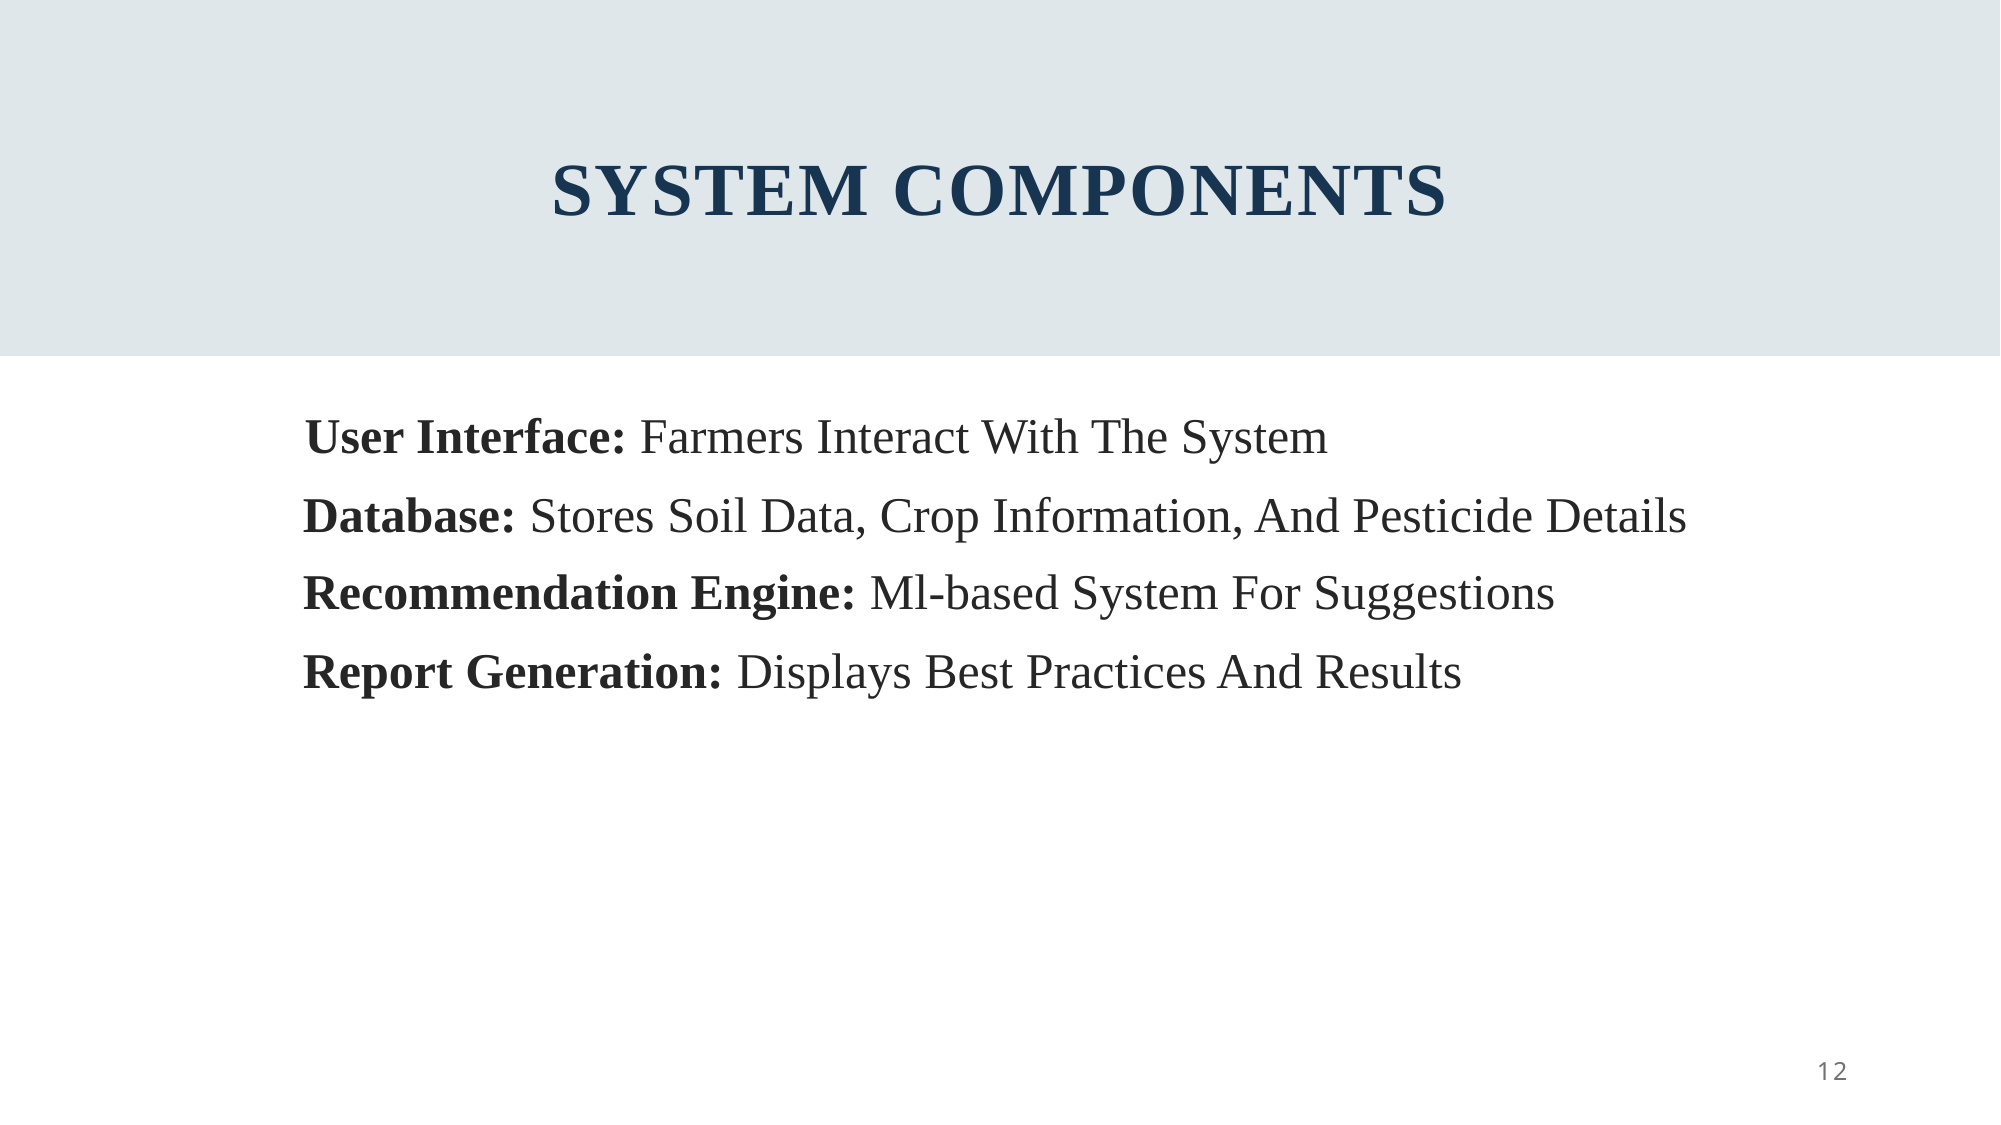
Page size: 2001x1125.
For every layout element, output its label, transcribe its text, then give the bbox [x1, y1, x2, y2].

list User Interface: Farmers Interact With The System Database: Stores Soil Data, Crop Information, And Pesticide Details Recommendation Engine: Ml-based System For Suggestions Report Generation: Displays Best Practices And Results [275, 405, 1773, 969]
slide_number 12 [1412, 1042, 1863, 1103]
title System Components [137, 39, 1863, 239]
